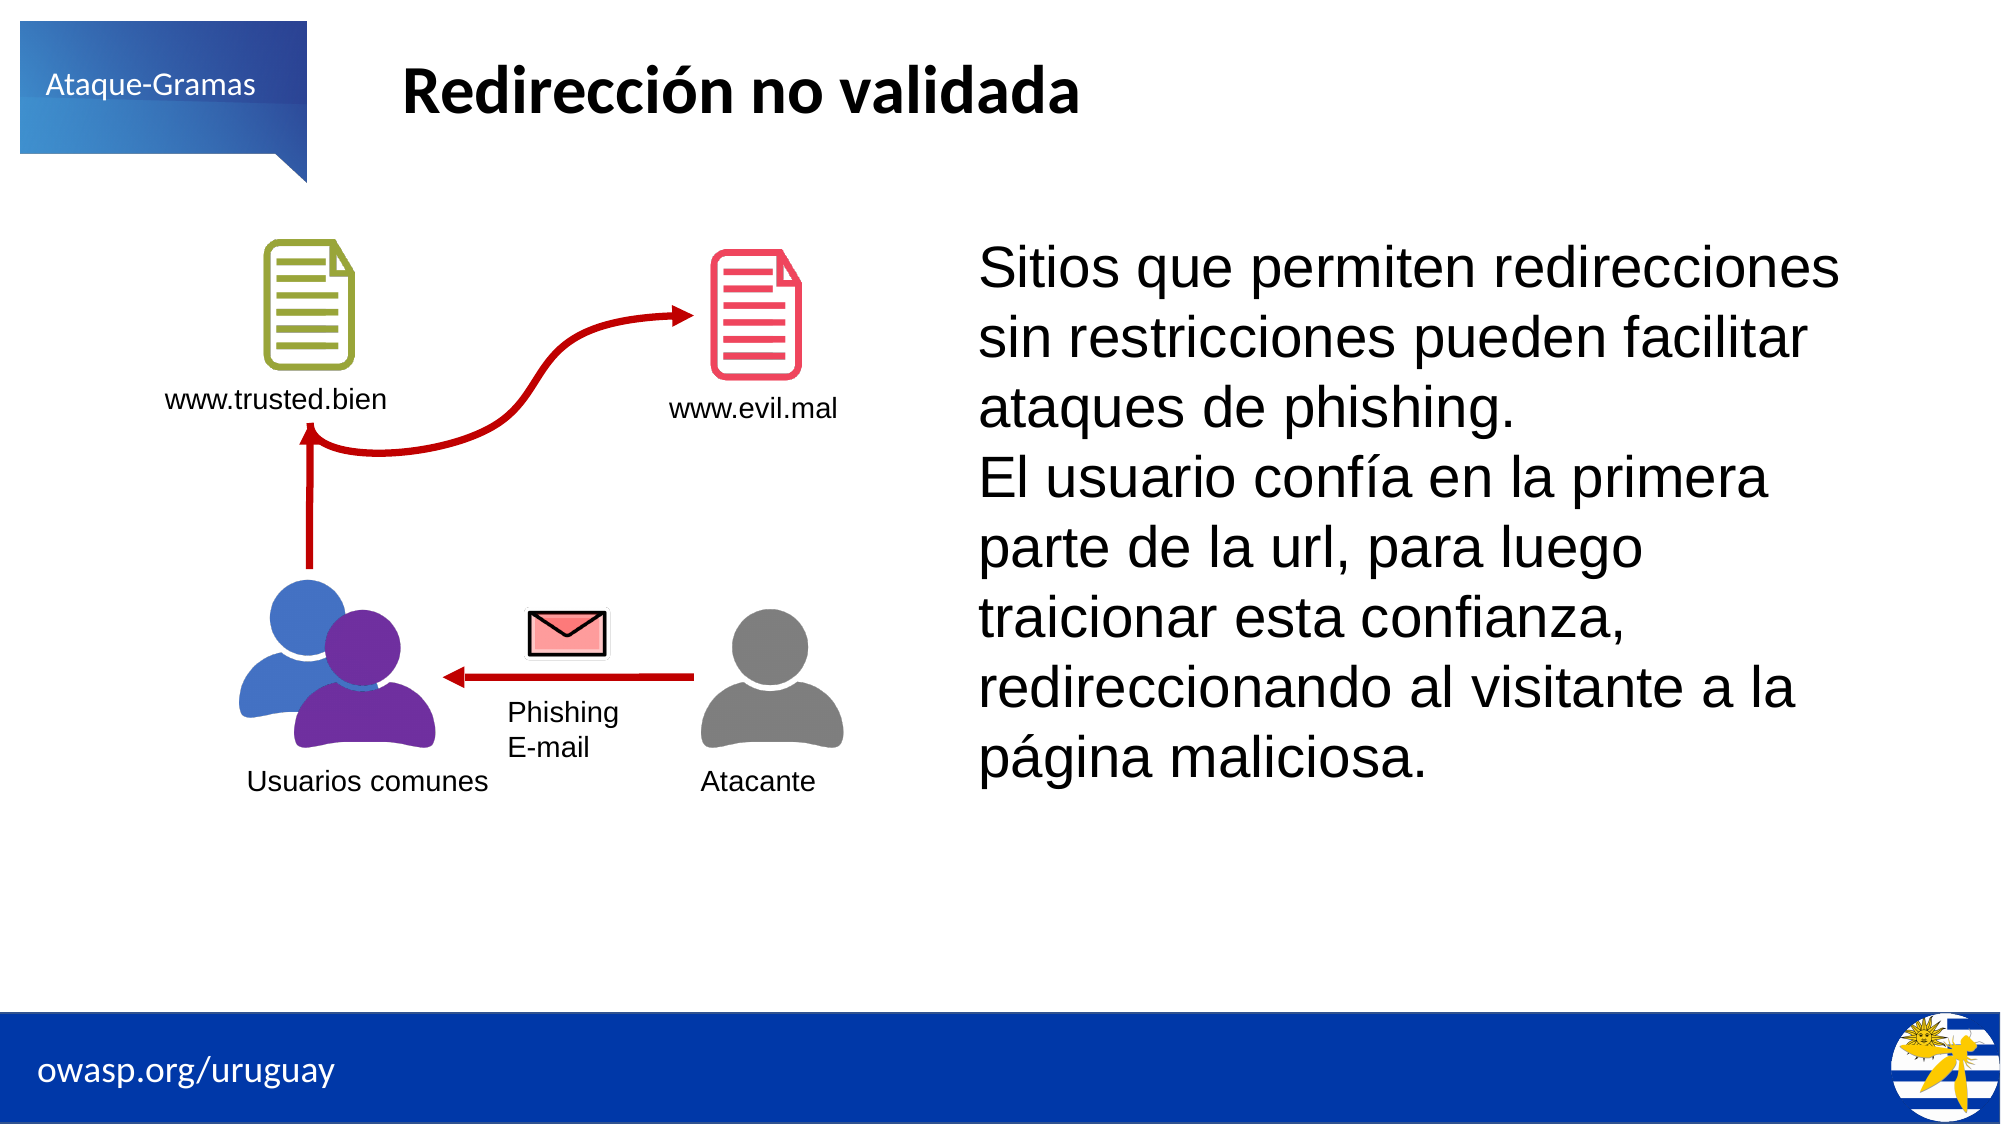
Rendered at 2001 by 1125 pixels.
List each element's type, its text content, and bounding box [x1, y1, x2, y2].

text_box www.trusted.bien [150, 373, 442, 423]
picture [693, 598, 851, 756]
picture [246, 234, 366, 379]
text_box www.evil.mal [629, 382, 878, 432]
text_box Atacante [685, 755, 859, 805]
text_box Ataque-Gramas [30, 54, 287, 110]
picture [693, 239, 812, 392]
picture [523, 589, 612, 678]
text_box Sitios que permiten redirecciones sin restricciones pueden facilitar ataques de phishing. El usuario confía en la primera parte de la url, para luego traicionar esta confianza, redireccionando al visitante a la página maliciosa. [963, 222, 1876, 797]
picture [1891, 1013, 2000, 1122]
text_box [447, 177, 557, 562]
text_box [231, 568, 506, 806]
text_box Phishing E-mail [509, 686, 664, 771]
title Redirección no validada [387, 46, 2000, 137]
picture [20, 21, 307, 183]
